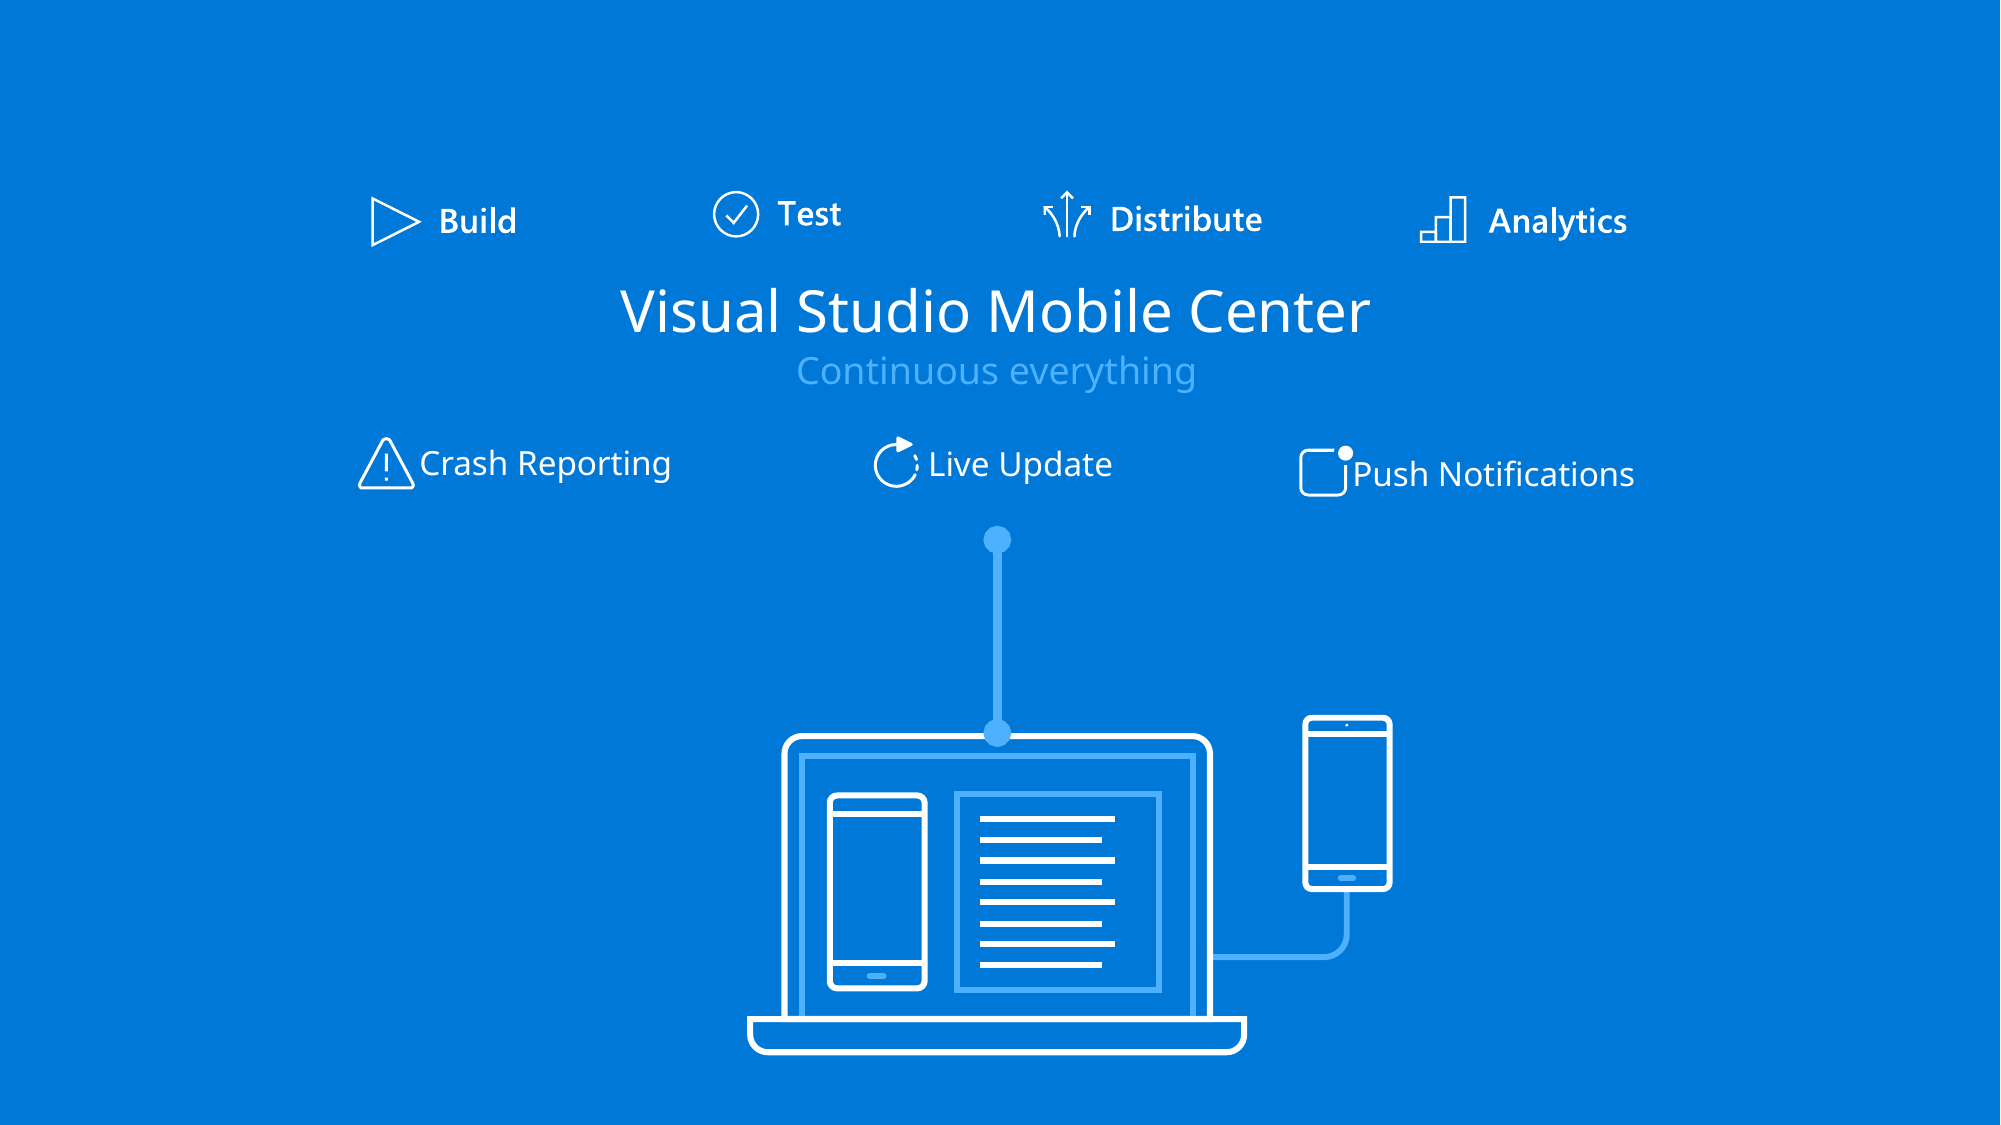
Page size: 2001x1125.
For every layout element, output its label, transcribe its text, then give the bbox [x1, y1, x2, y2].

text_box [354, 433, 664, 496]
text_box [1284, 430, 1627, 512]
picture [710, 188, 842, 241]
text_box Visual Studio Mobile Center [612, 266, 1382, 353]
picture [746, 714, 1394, 1056]
picture [371, 196, 516, 248]
text_box [259, 128, 1749, 565]
text_box Continuous everything [787, 339, 1206, 401]
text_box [873, 421, 1111, 493]
picture [1043, 190, 1262, 238]
picture [1419, 195, 1627, 243]
